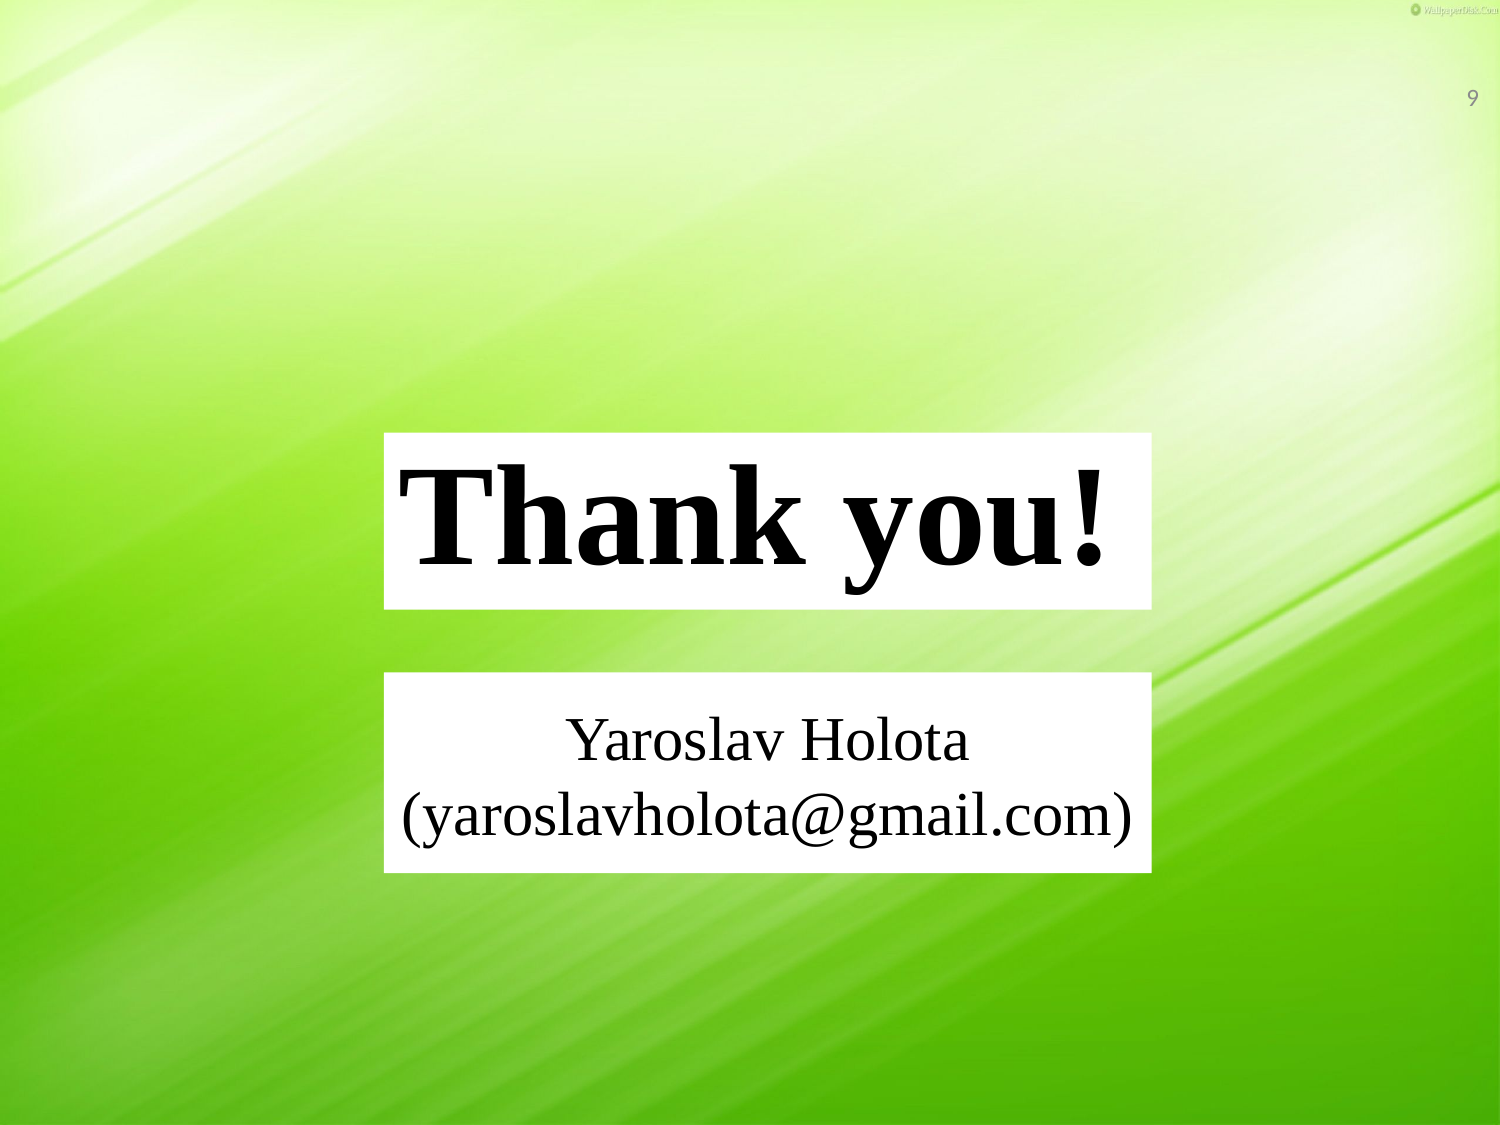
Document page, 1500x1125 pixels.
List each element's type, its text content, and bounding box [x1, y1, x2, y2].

picture [0, 0, 1500, 1125]
text_box Yaroslav Holota (yaroslavholota@gmail.com) [383, 672, 1152, 874]
text_box Thank you! [383, 432, 1152, 610]
slide_number 9 [1423, 66, 1495, 127]
